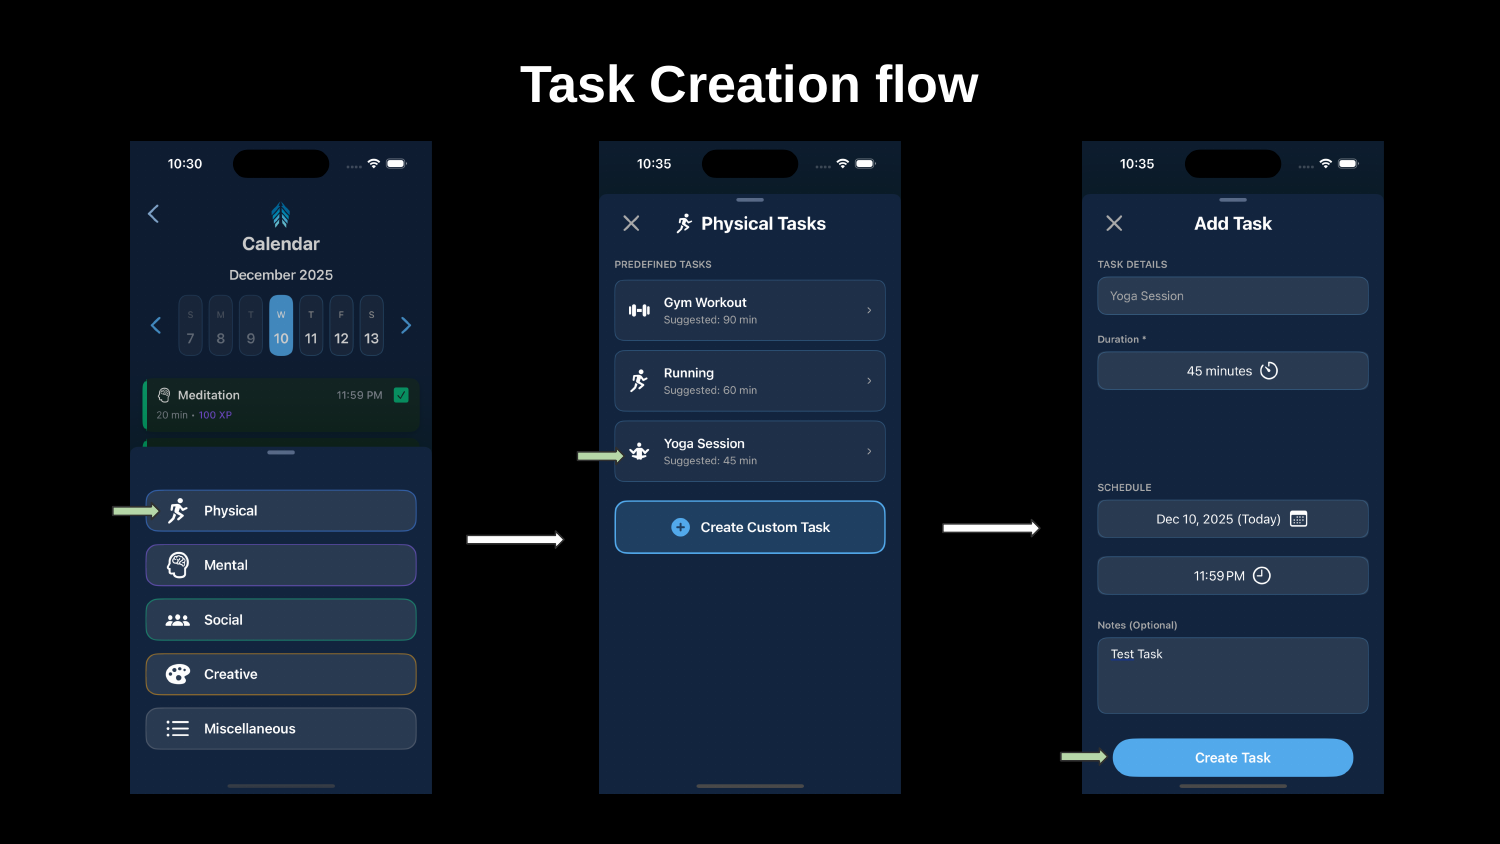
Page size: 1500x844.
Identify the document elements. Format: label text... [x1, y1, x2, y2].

text_box [1060, 752, 1077, 761]
text_box [466, 531, 565, 549]
title Task Creation flow [51, 72, 1449, 142]
text_box [577, 451, 594, 461]
picture [130, 141, 432, 794]
picture [599, 141, 901, 794]
text_box [112, 506, 125, 516]
text_box [942, 519, 1041, 537]
picture [1082, 141, 1384, 794]
